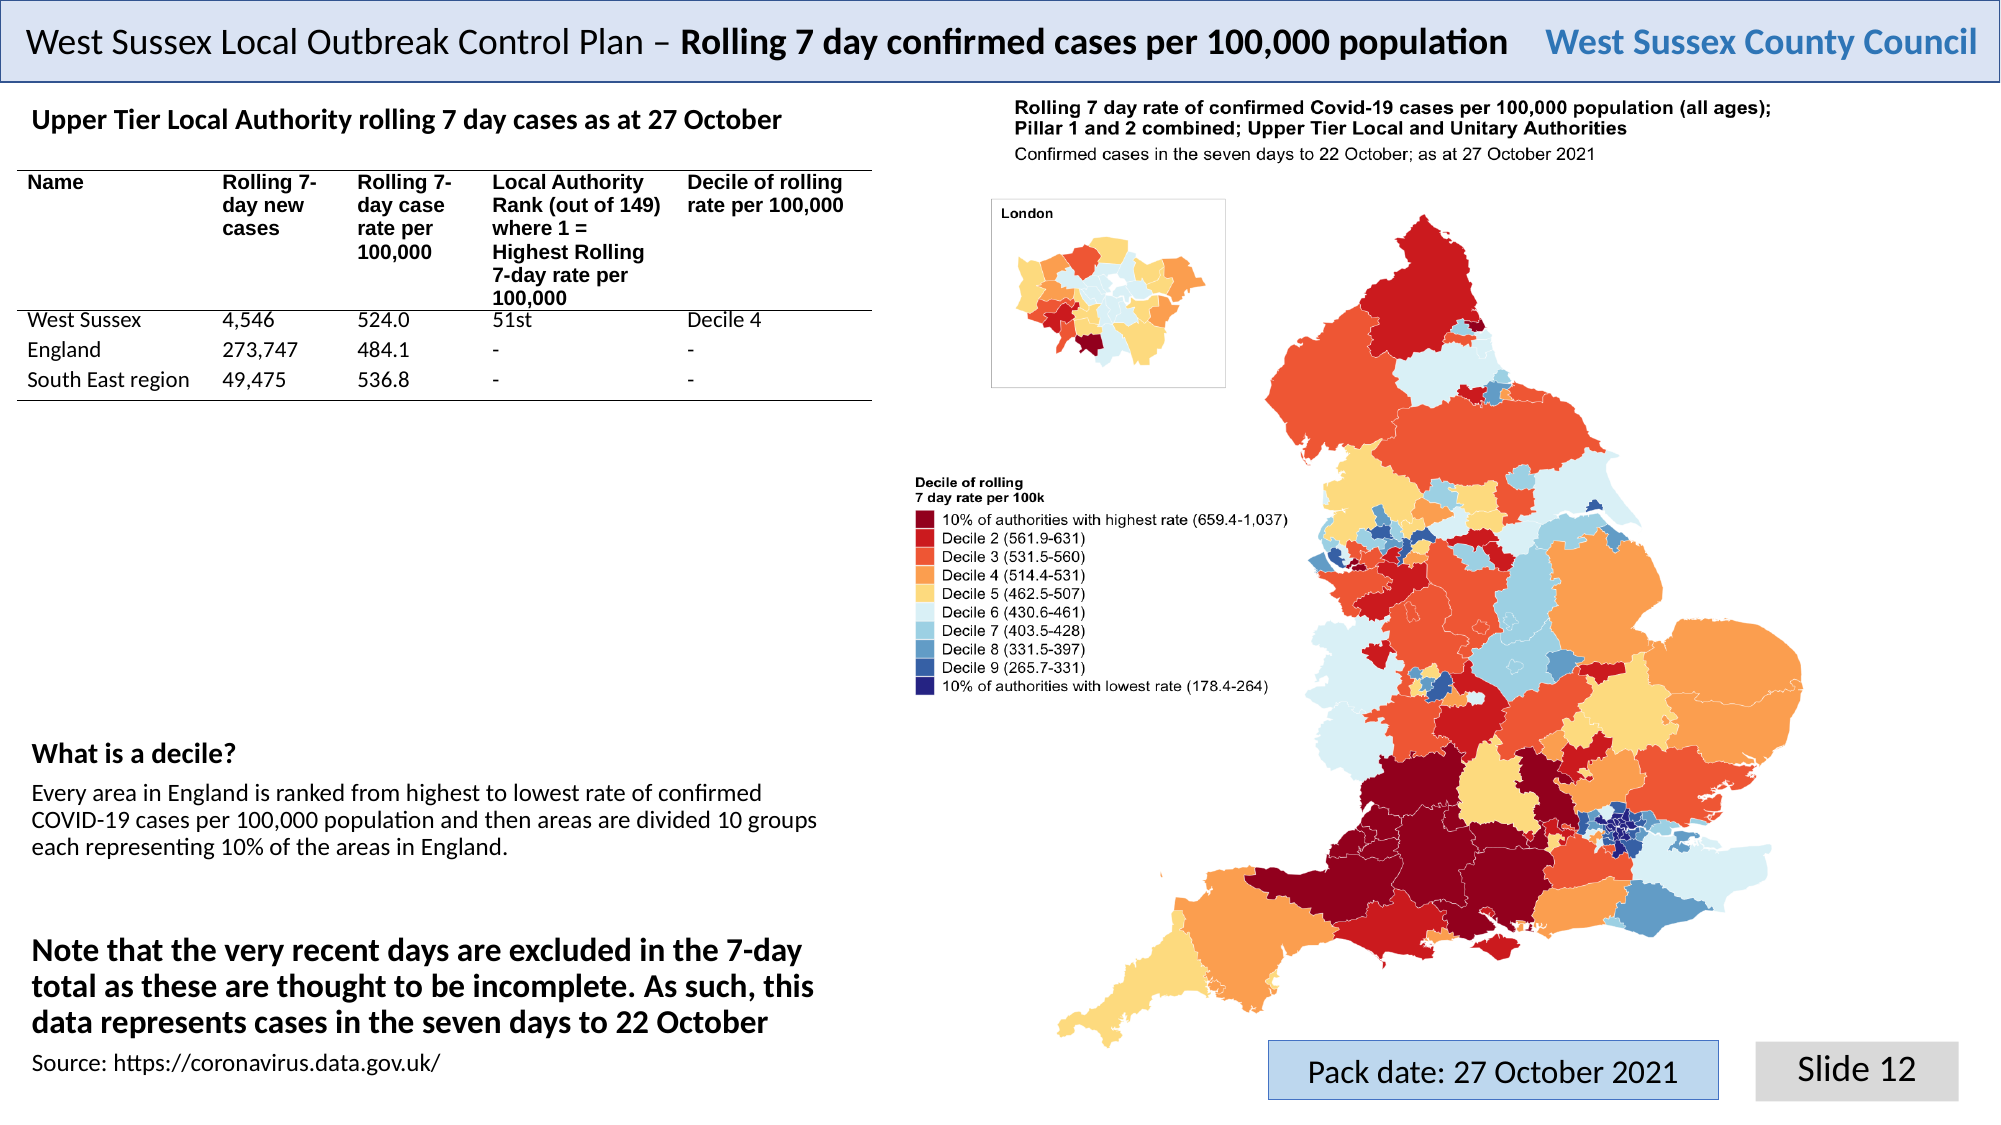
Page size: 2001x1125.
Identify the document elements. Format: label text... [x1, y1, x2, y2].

table_header Local Authority Rank (out of 149) where 1 = Highest Rolling 7-day rate per 100,000 [482, 171, 677, 310]
list Note that the very recent days are excluded in the 7-day total as these are thought to be incomplete. As such, this data represents cases in the seven days to 22 October [16, 925, 853, 1006]
table_cell 51st [482, 311, 677, 340]
table_cell South East region [17, 370, 212, 400]
table_cell 536.8 [347, 370, 482, 400]
table_cell - [677, 340, 872, 370]
list Source: https://coronavirus.data.gov.uk/ [17, 1042, 660, 1103]
table_cell Decile 4 [677, 311, 872, 340]
table_cell West Sussex [17, 311, 212, 340]
picture [895, 91, 1959, 1104]
table_cell - [482, 370, 677, 400]
list What is a decile? [16, 731, 562, 772]
table_cell England [17, 340, 212, 370]
table_cell 484.1 [347, 340, 482, 370]
table_cell - [482, 340, 677, 370]
table_header Rolling 7-day case rate per 100,000 [347, 171, 482, 310]
table_cell 524.0 [347, 311, 482, 340]
table_cell 4,546 [212, 311, 347, 340]
table_cell 273,747 [212, 340, 347, 370]
table_cell - [677, 370, 872, 400]
table_header Rolling 7-day new cases [212, 171, 347, 310]
table_cell 49,475 [212, 370, 347, 400]
table_header Decile of rolling rate per 100,000 [677, 171, 872, 310]
table_header Name [17, 171, 212, 310]
list Every area in England is ranked from highest to lowest rate of confirmed COVID-19 cases per 100,000 population and then areas are divided 10 groups each representing 10% of the areas in England. [16, 772, 853, 900]
list Upper Tier Local Authority rolling 7 day cases as at 27 October [16, 97, 895, 173]
